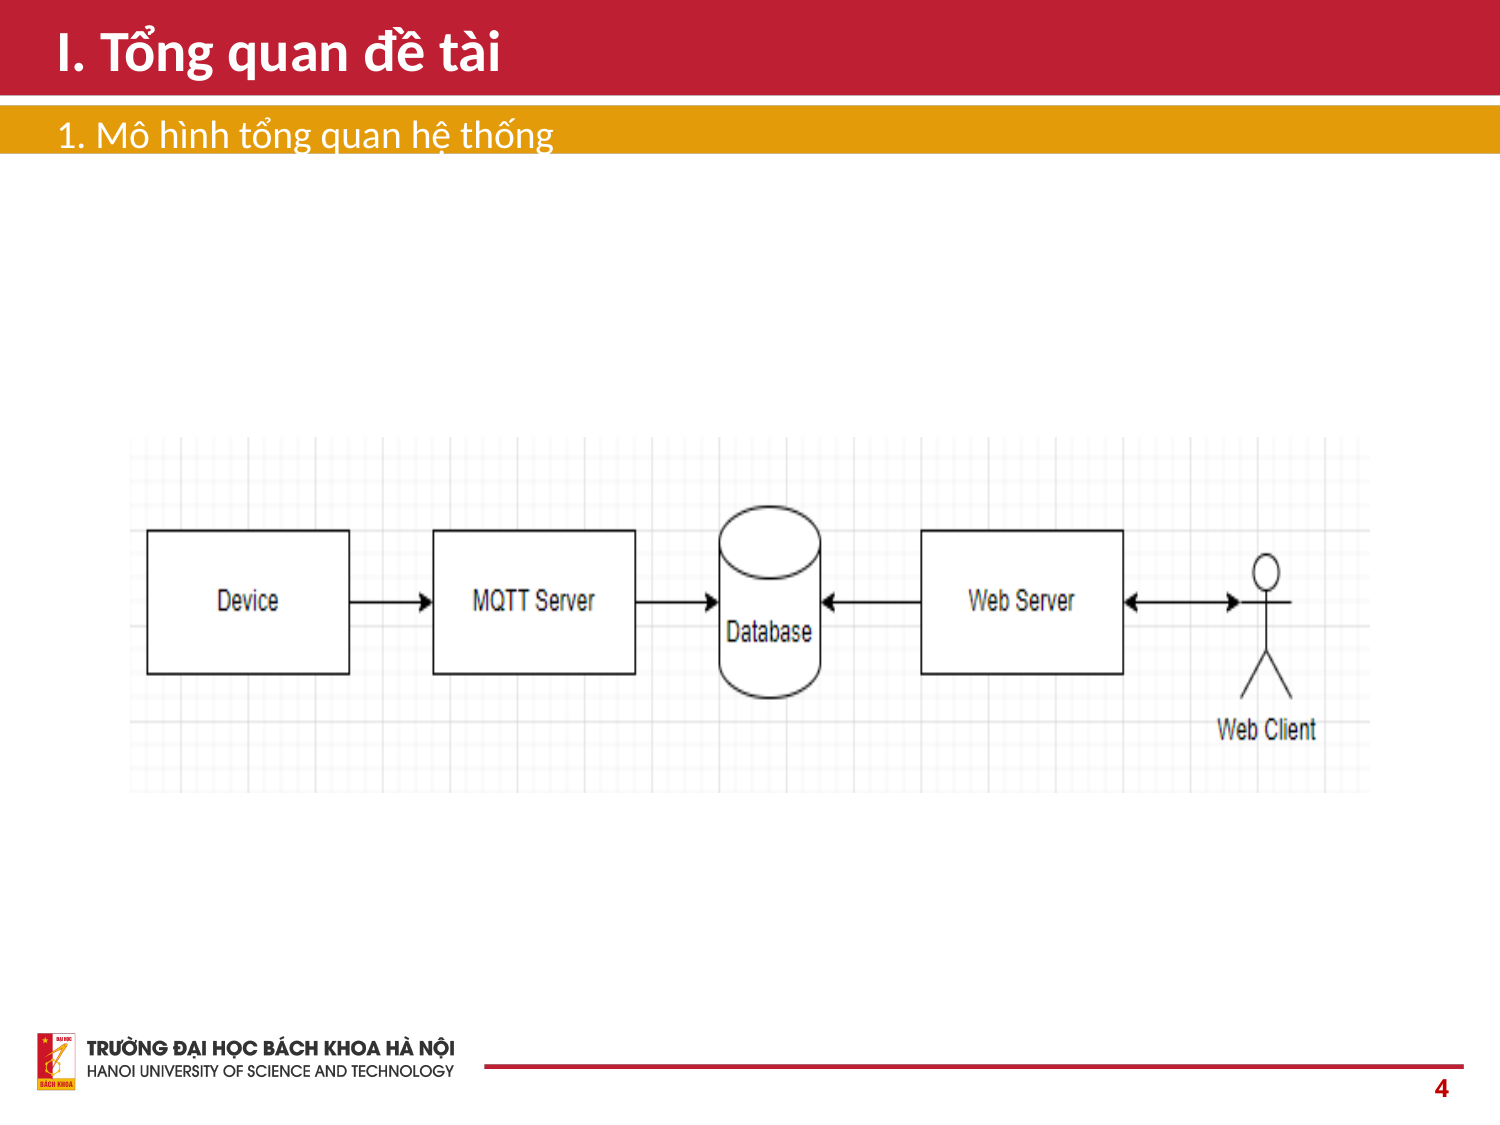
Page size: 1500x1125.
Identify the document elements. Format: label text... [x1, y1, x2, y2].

slide_number 4 [1126, 1065, 1464, 1125]
title I. Tổng quan đề tài [41, 13, 1459, 85]
text_box 1. Mô hình tổng quan hệ thống [41, 101, 1256, 164]
picture [0, 0, 1500, 1125]
